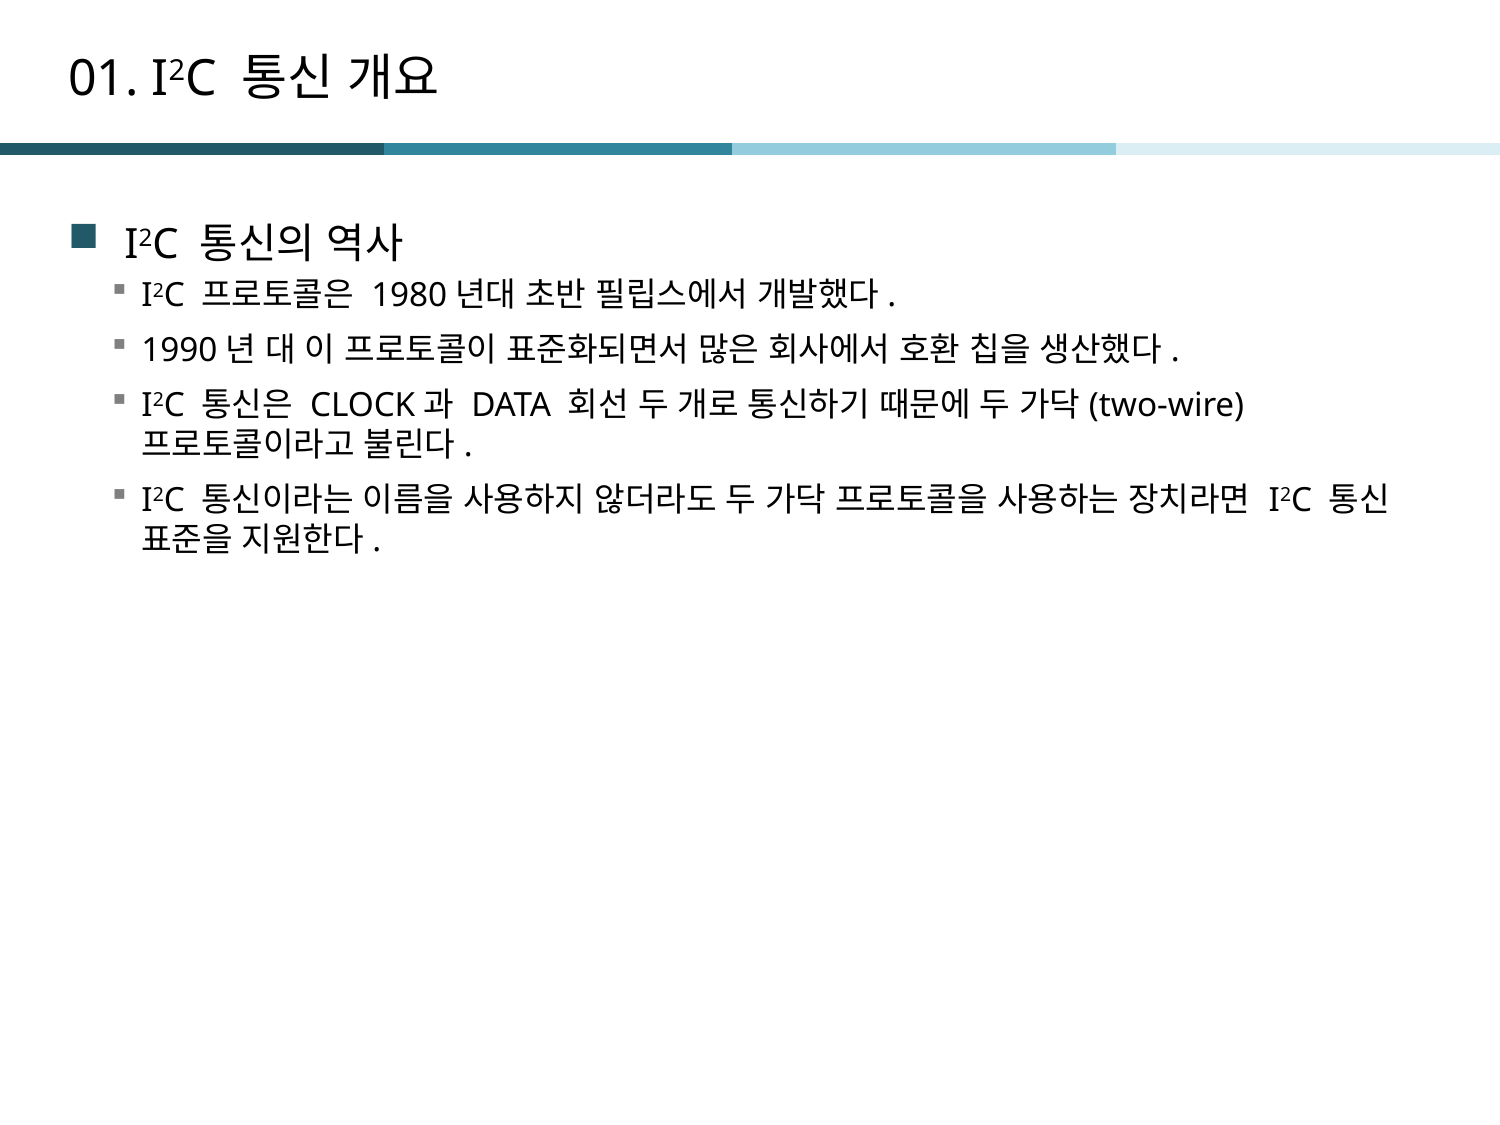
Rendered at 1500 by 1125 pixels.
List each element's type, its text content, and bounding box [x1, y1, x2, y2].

title 01. I2C 통신 개요 [53, 30, 1459, 121]
list I2C 통신의 역사 I2C 프로토콜은 1980년대 초반 필립스에서 개발했다. 1990년 대 이 프로토콜이 표준화되면서 많은 회사에서 호환 칩을 생산했다. I2C 통신은 CLOCK과 DATA 회선 두 개로 통신하기 때문에 두 가닥(two-wire) 프로토콜이라고 불린다. I2C 통신이라는 이름을 사용하지 않더라도 두 가닥 프로토콜을 사용하는 장치라면 I2C 통신 표준을 지원한다. [53, 184, 1447, 1071]
